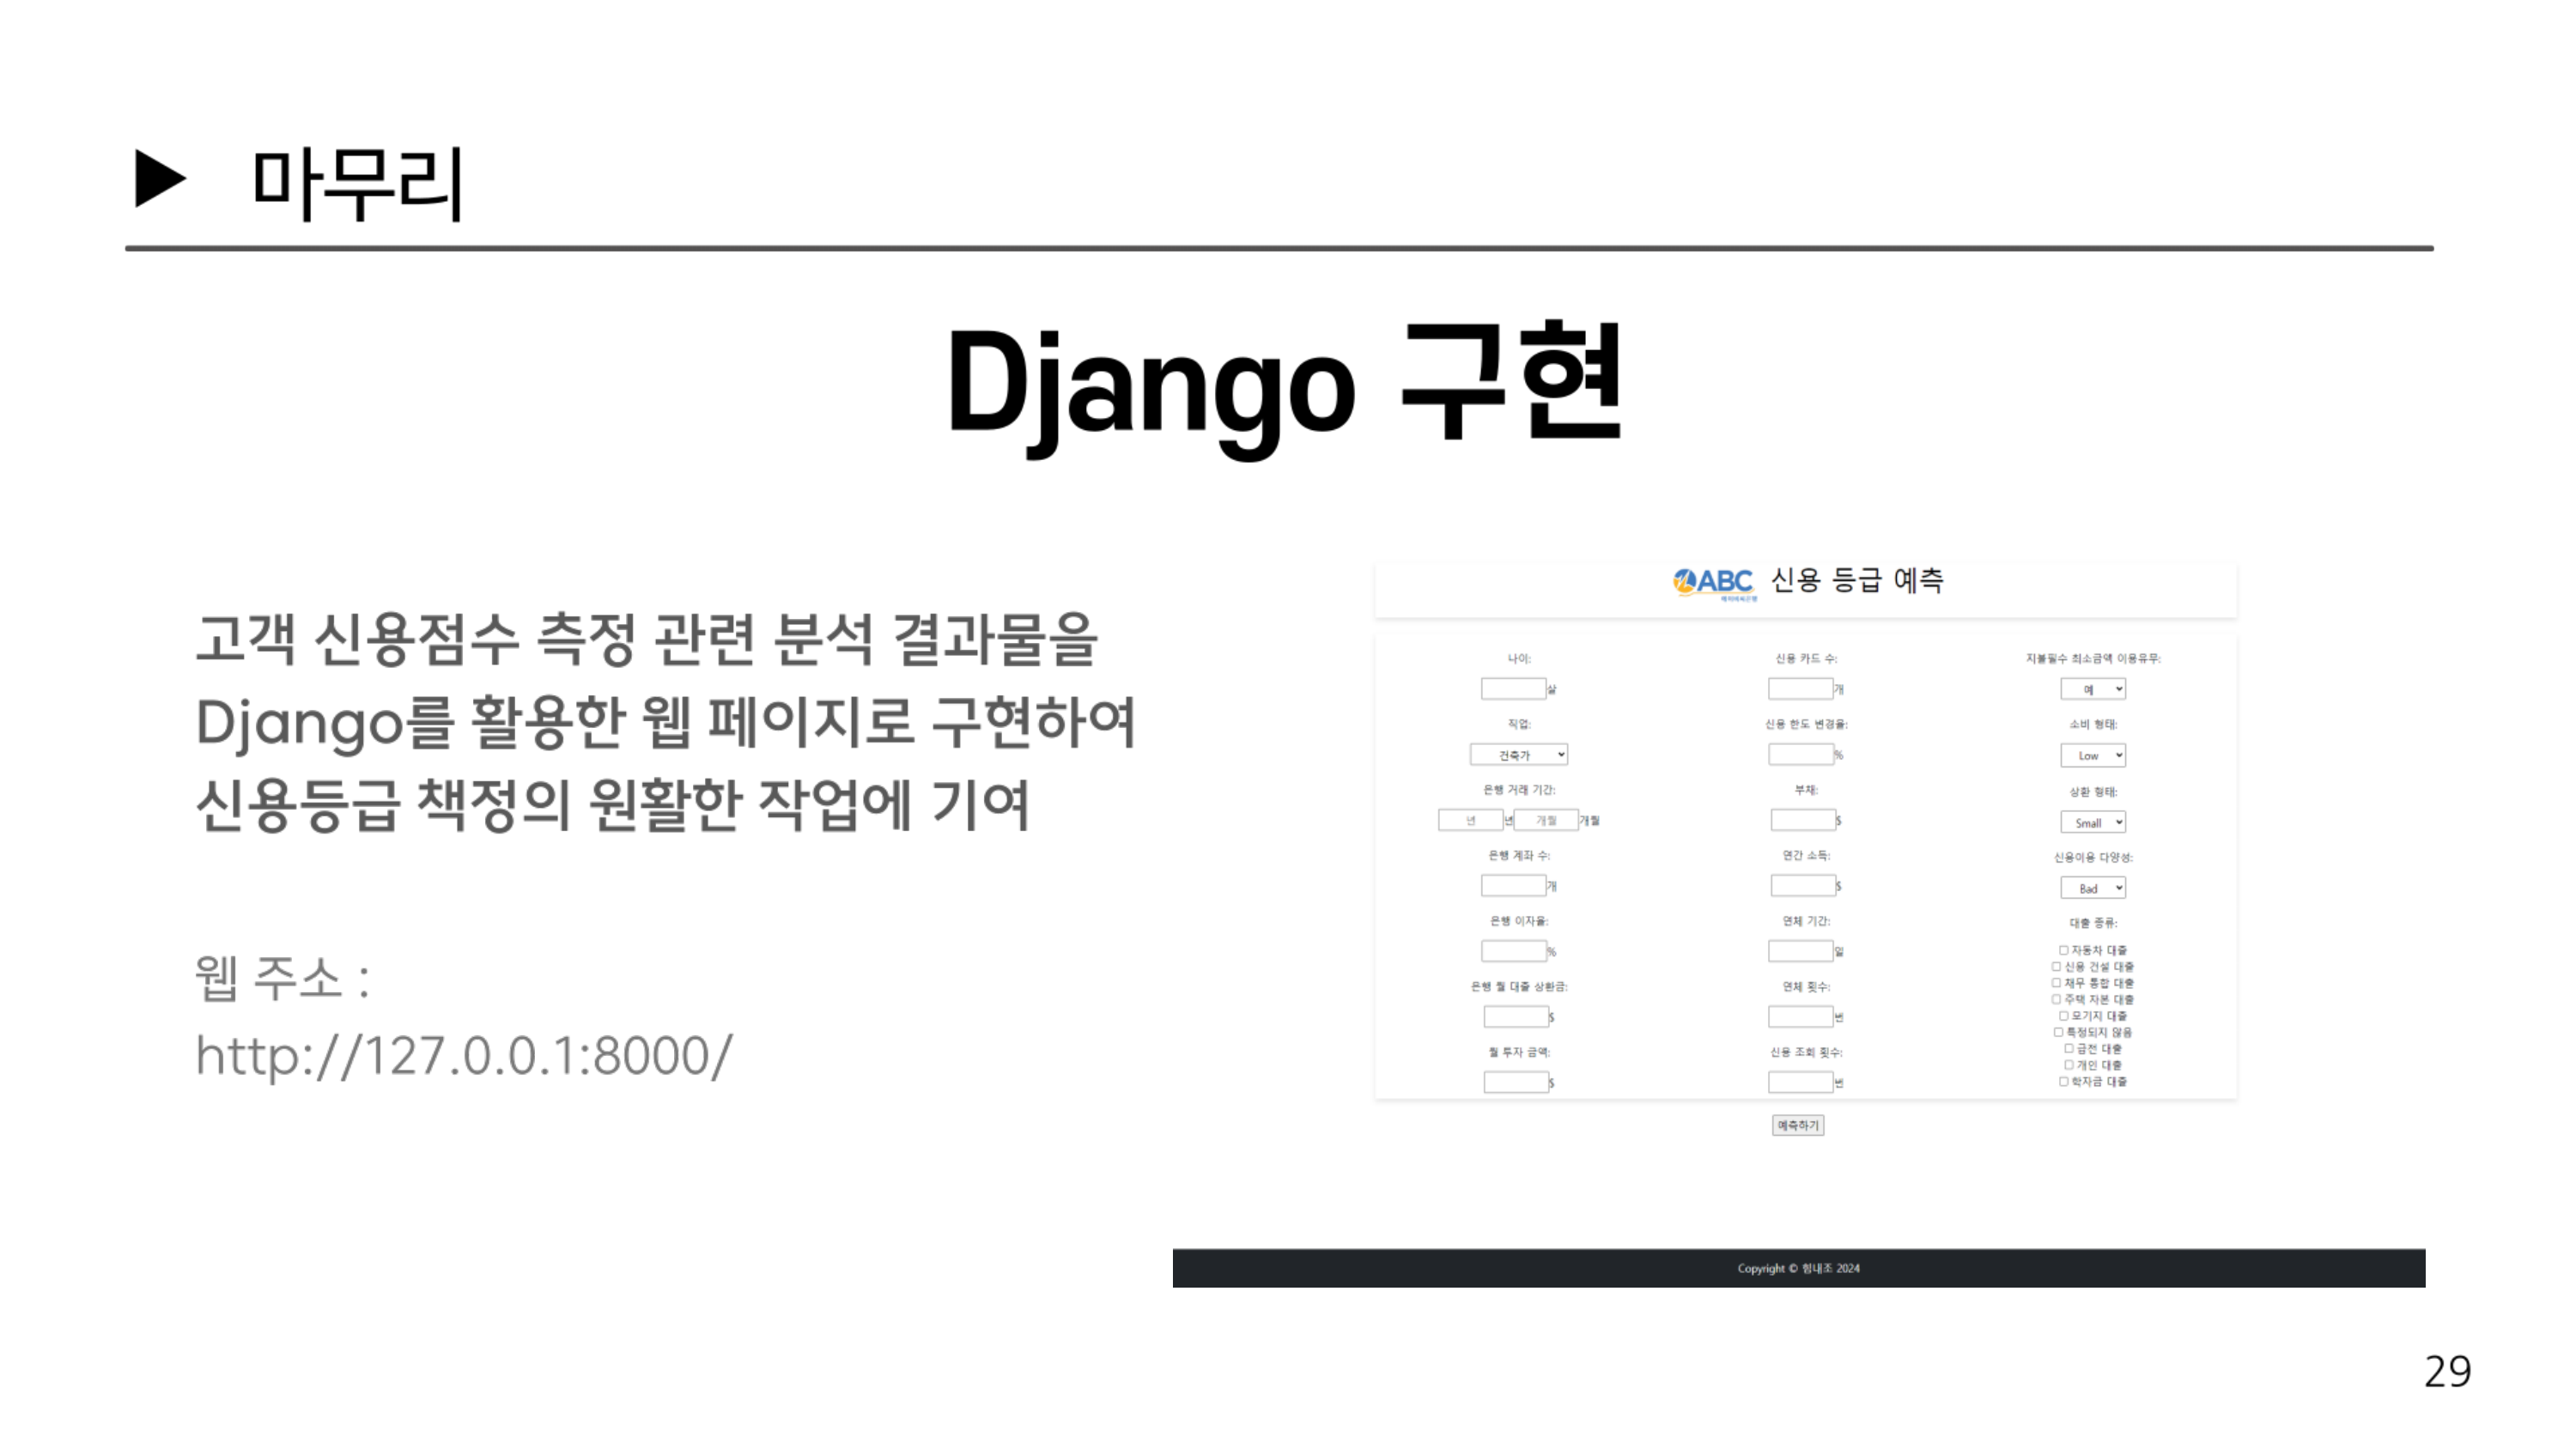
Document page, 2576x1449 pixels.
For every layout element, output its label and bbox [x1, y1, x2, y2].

picture [180, 930, 778, 1133]
picture [178, 585, 1173, 896]
picture [2298, 1319, 2570, 1437]
picture [0, 91, 2368, 582]
text_box [1173, 549, 2427, 1288]
text_box [551, 244, 2434, 252]
